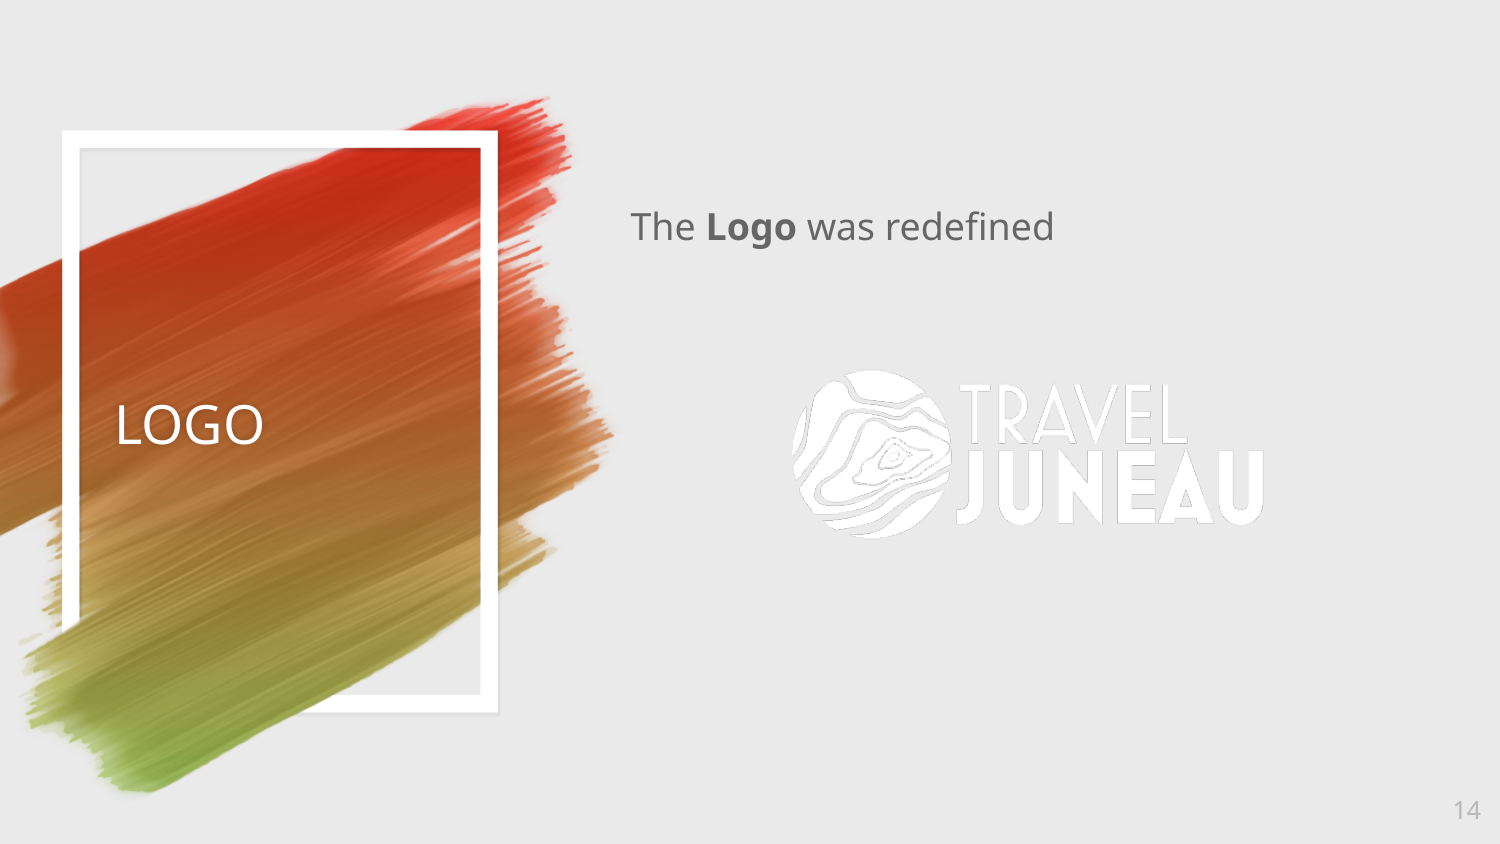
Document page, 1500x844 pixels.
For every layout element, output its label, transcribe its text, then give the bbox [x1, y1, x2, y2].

list The Logo was redefined [630, 132, 1428, 313]
slide_number 14 [1391, 779, 1482, 844]
picture [0, 0, 1500, 844]
title LOGO [114, 149, 447, 696]
